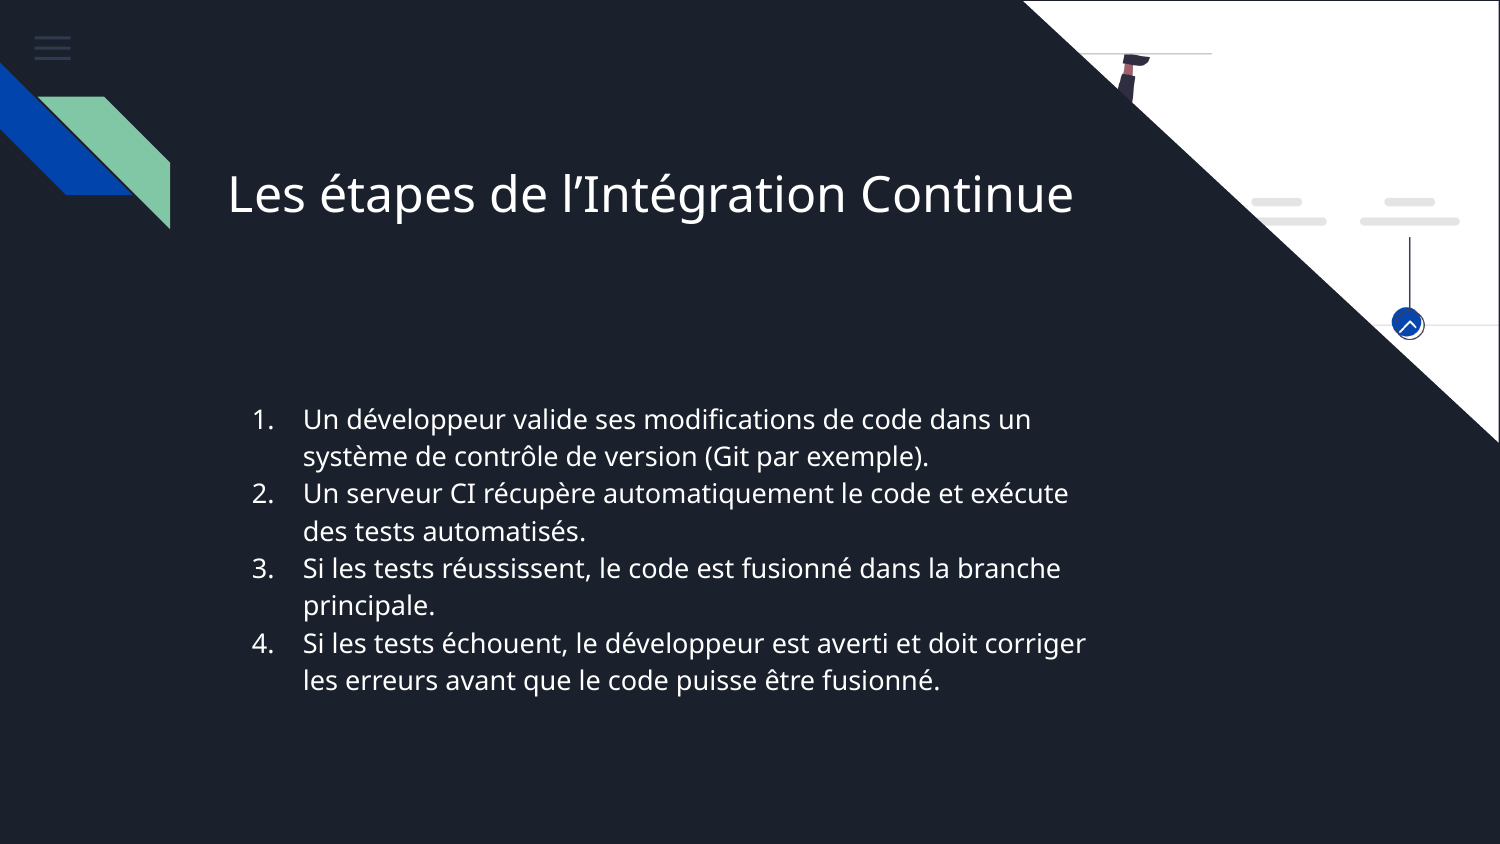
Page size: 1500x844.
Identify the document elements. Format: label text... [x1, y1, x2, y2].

picture [1022, 0, 1499, 443]
title Les étapes de l’Intégration Continue [212, 138, 1017, 237]
list Un développeur valide ses modifications de code dans un système de contrôle de version (Git par exemple). Un serveur CI récupère automatiquement le code et exécute des tests automatisés. Si les tests réussissent, le code est fusionné dans la branche principale. Si les tests échouent, le développeur est averti et doit corriger les erreurs avant que le code puisse être fusionné. [212, 382, 1134, 786]
